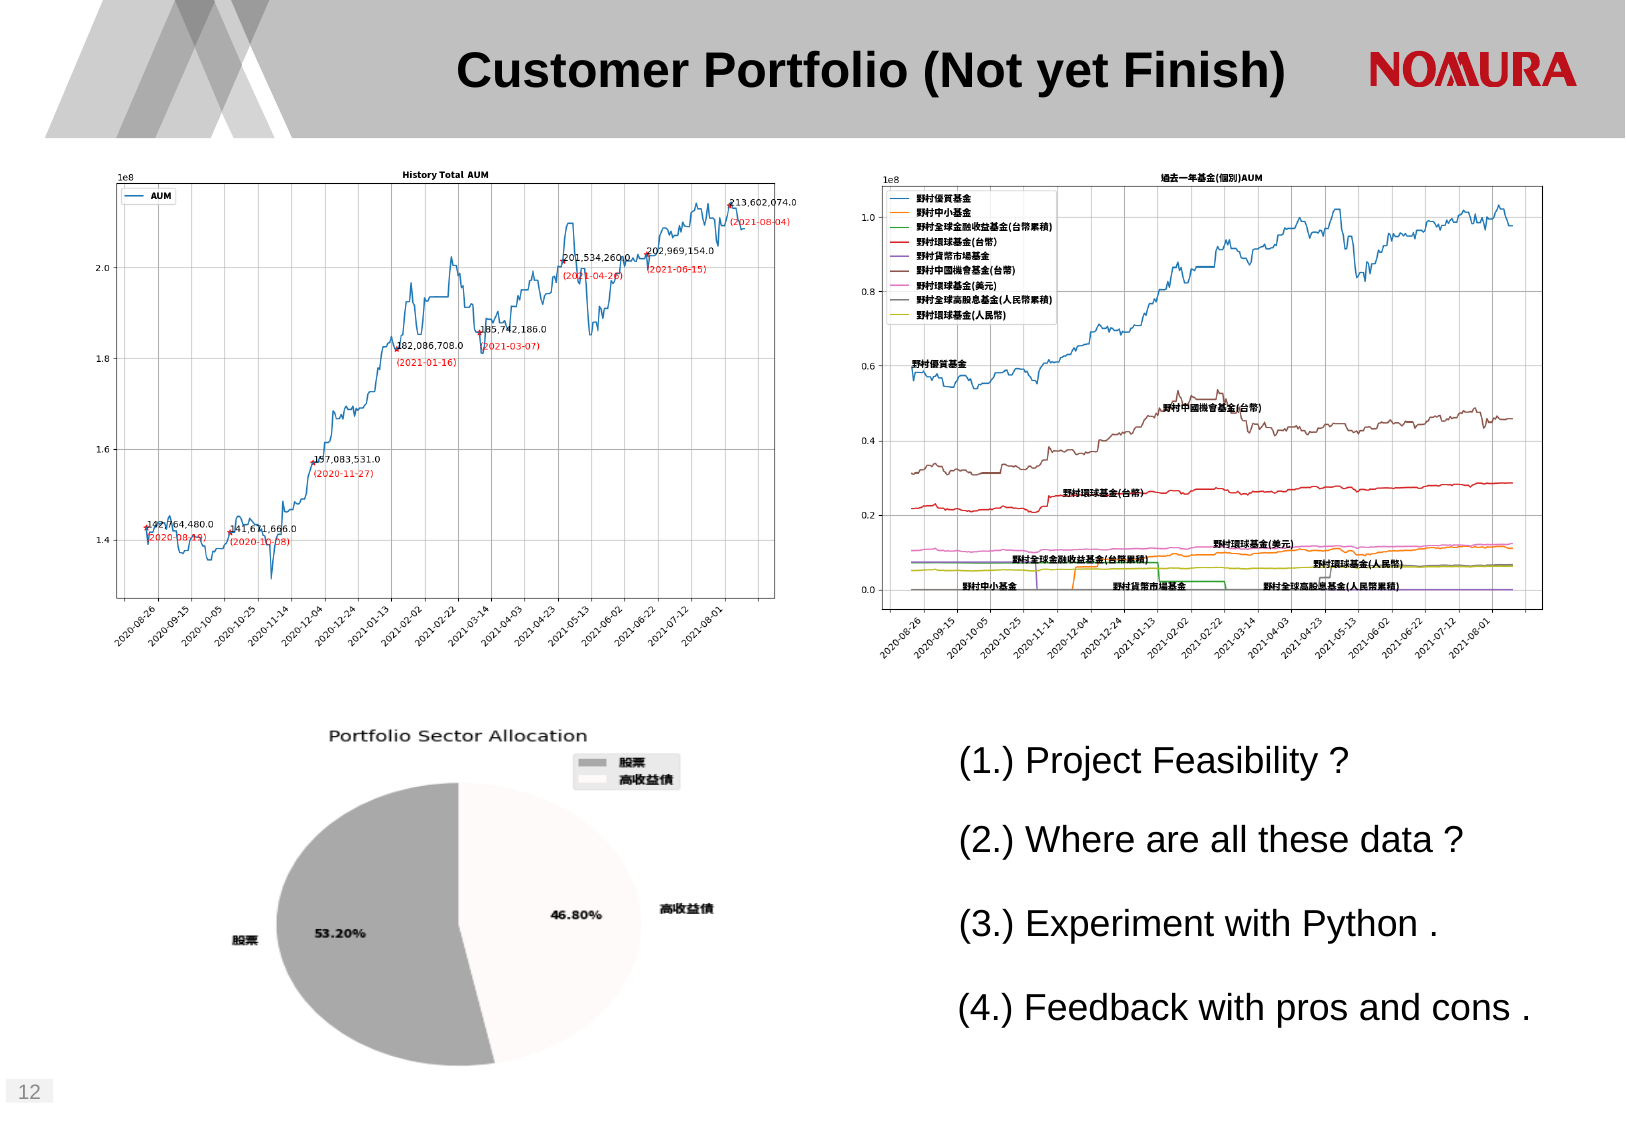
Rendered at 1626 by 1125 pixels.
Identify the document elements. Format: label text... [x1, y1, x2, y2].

text_box (3.) Experiment with Python . [943, 891, 1511, 952]
picture [837, 158, 1571, 670]
title Customer Portfolio (Not yet Finish) [446, 8, 1297, 127]
text_box (2.) Where are all these data ? [943, 807, 1511, 868]
picture [221, 721, 724, 1109]
picture [86, 160, 808, 670]
text_box (4.) Feedback with pros and cons . [942, 975, 1604, 1036]
slide_number 11 [5, 1078, 54, 1103]
text_box (1.) Project Feasibility ? [943, 728, 1417, 789]
